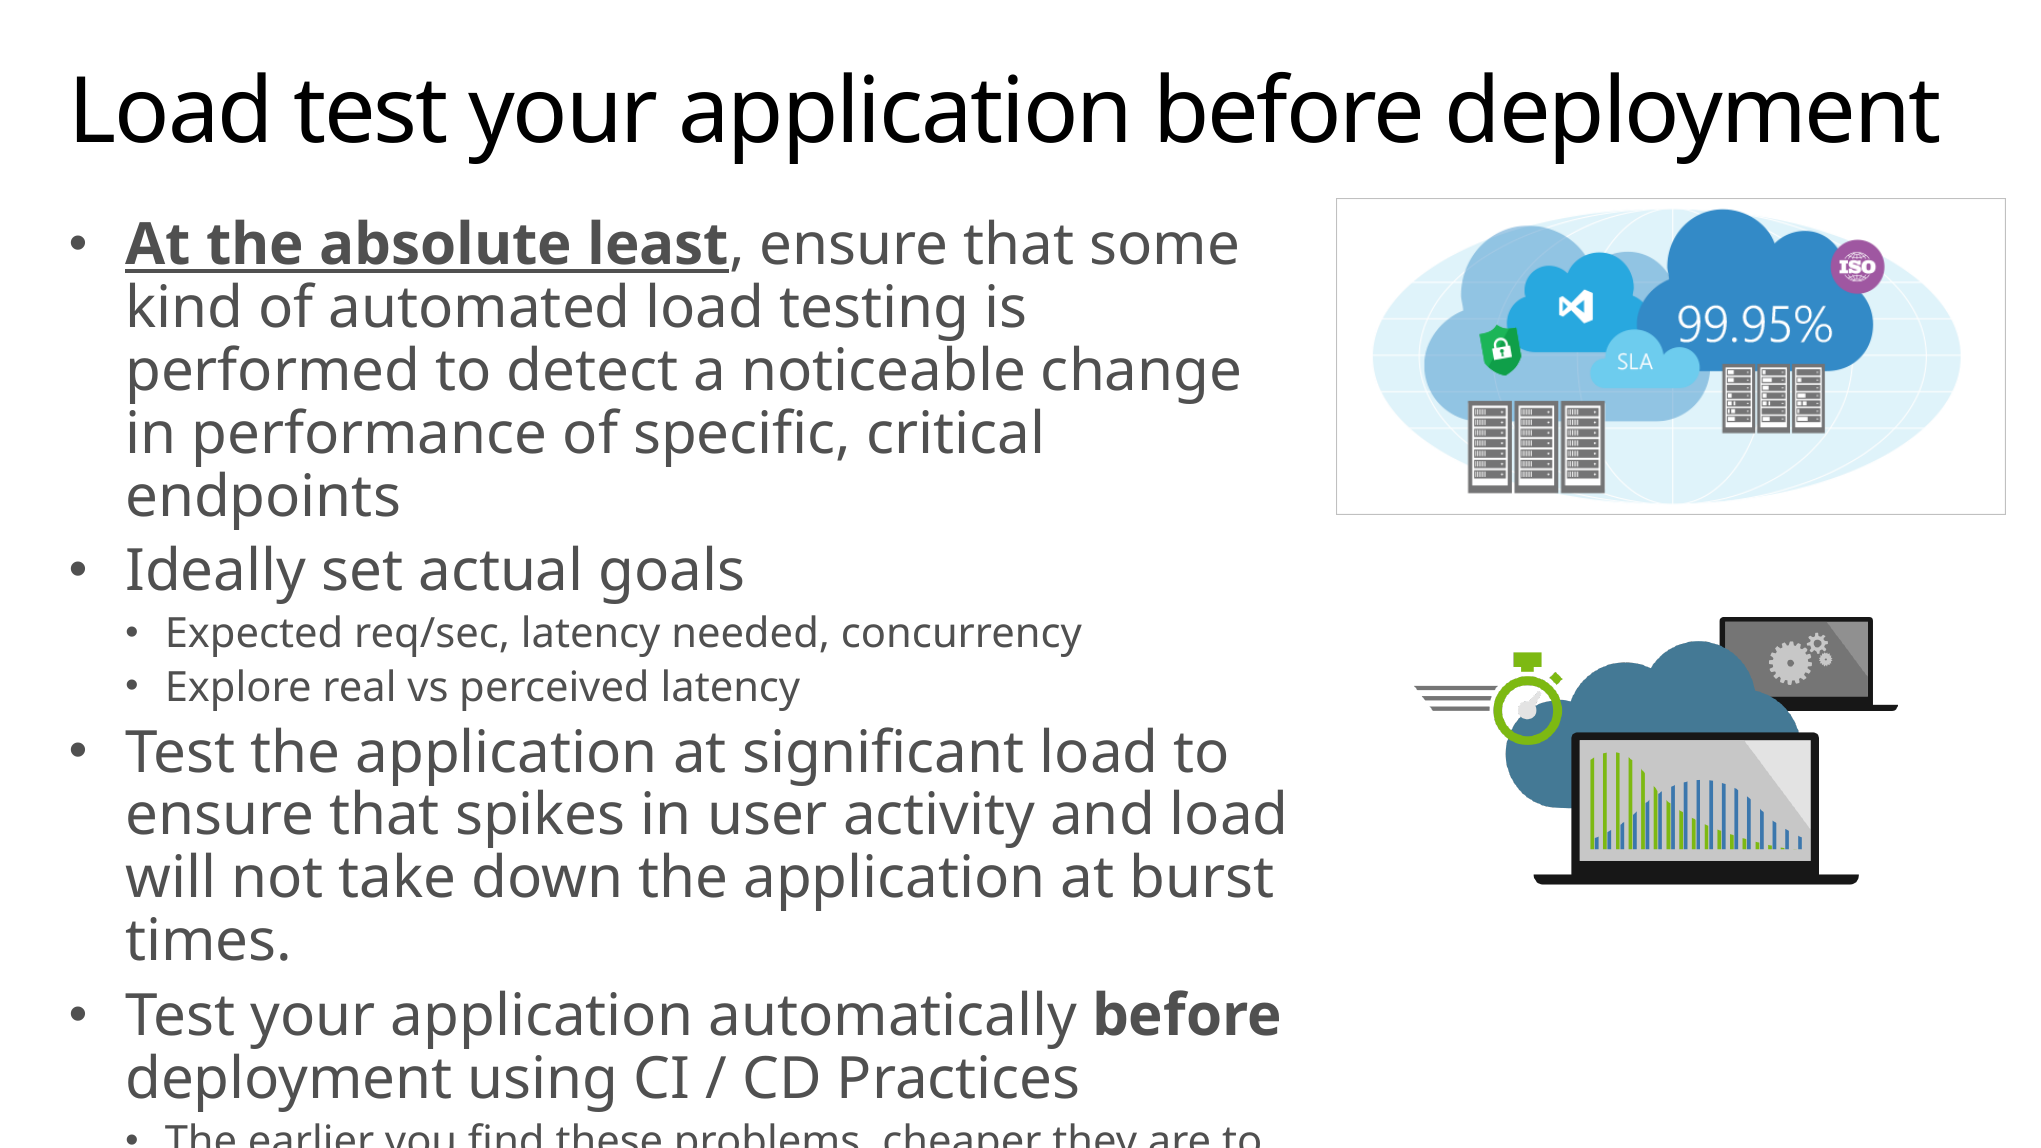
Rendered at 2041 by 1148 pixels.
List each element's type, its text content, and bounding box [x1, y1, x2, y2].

picture [1336, 198, 2006, 515]
title Load test your application before deployment [45, 48, 1996, 199]
picture [1303, 573, 2006, 929]
list At the absolute least, ensure that some kind of automated load testing is performed to detect a noticeable change in performance of specific, critical endpoints Ideally set actual goals Expected req/sec, latency needed, concurrency Explore real vs perceived latency Test the application at significant load to ensure that spikes in user activity and load will not take down the application at burst times. Test your application automatically before deployment using CI / CD Practices The earlier you find these problems, cheaper they are to fix [45, 199, 1327, 1075]
